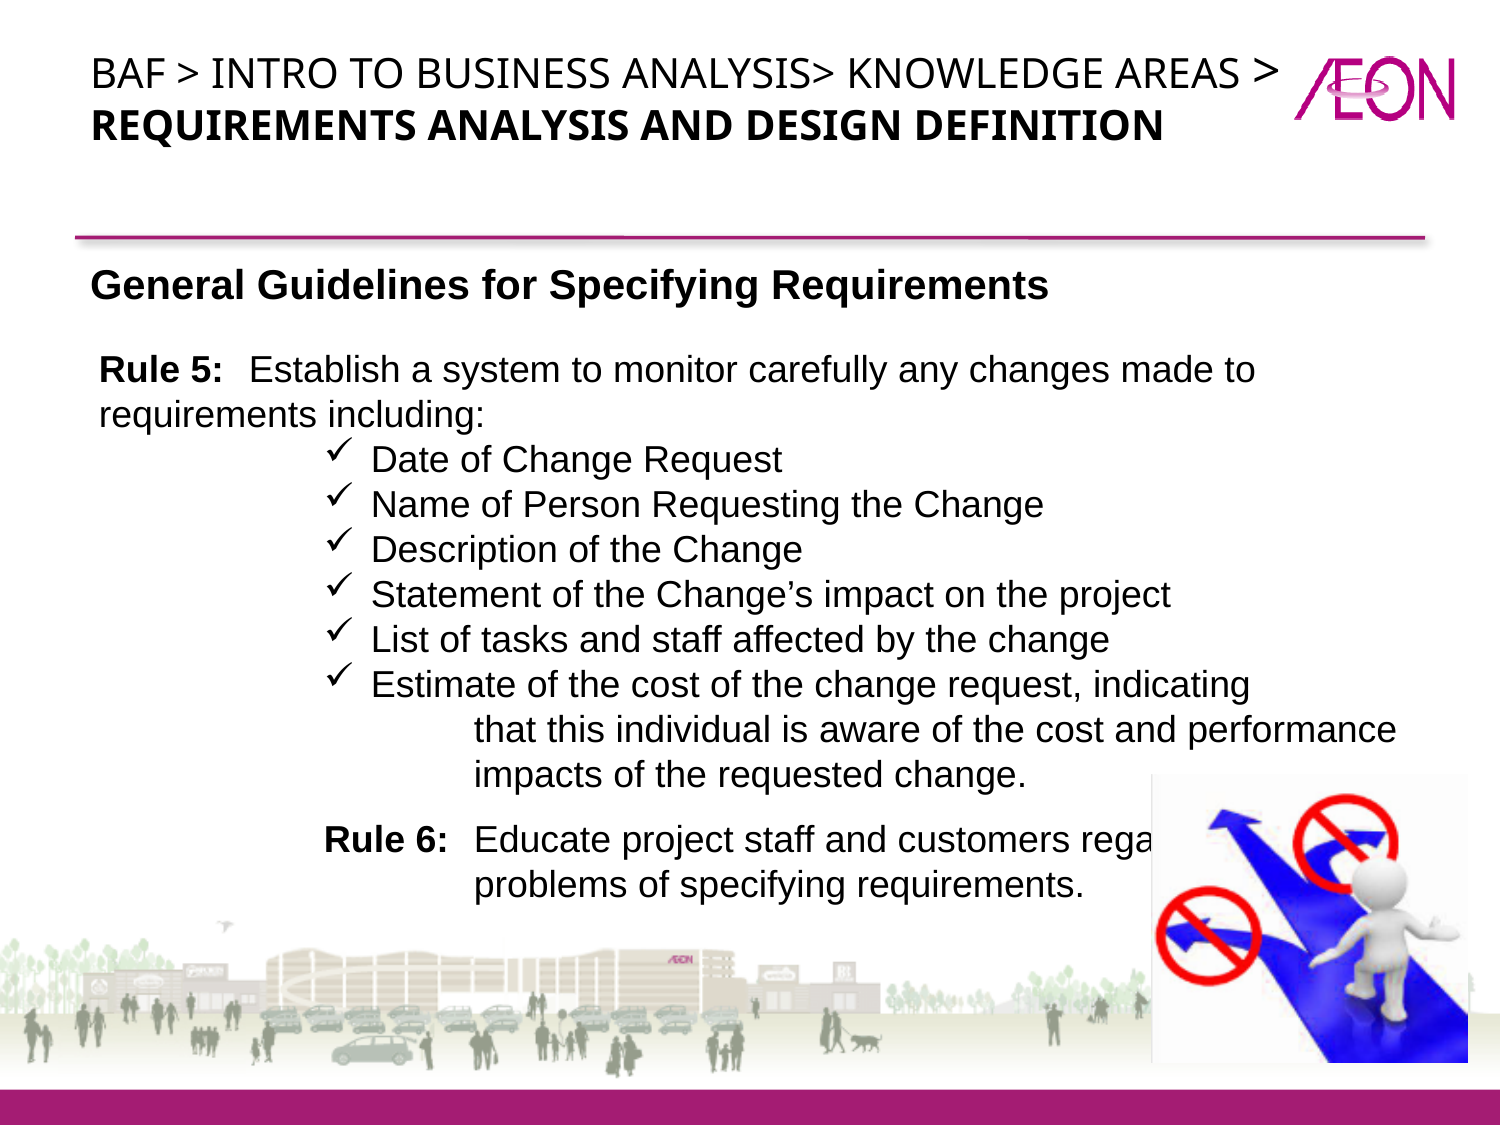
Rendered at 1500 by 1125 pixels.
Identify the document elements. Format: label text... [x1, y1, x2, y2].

picture [1284, 44, 1463, 132]
title BAF > IntRo to BUSINESS ANALYSIS> KNOWLEDGE AREAS > Requirements analysis and design definition [75, 0, 1463, 188]
picture [0, 774, 1500, 1089]
text_box Rule 5: Establish a system to monitor carefully any changes made to requirements including: Date of Change Request Name of Person Requesting the Change Description of the Change Statement of the Change’s impact on the project List of tasks and staff affected by the change Estimate of the cost of the change request, indicating that this individual is aware of the cost and performance impacts of the requested change. Rule 6: Educate project staff and customers regarding the problems of specifying requirements. [84, 338, 1425, 958]
list General Guidelines for Specifying Requirements [75, 249, 1425, 338]
